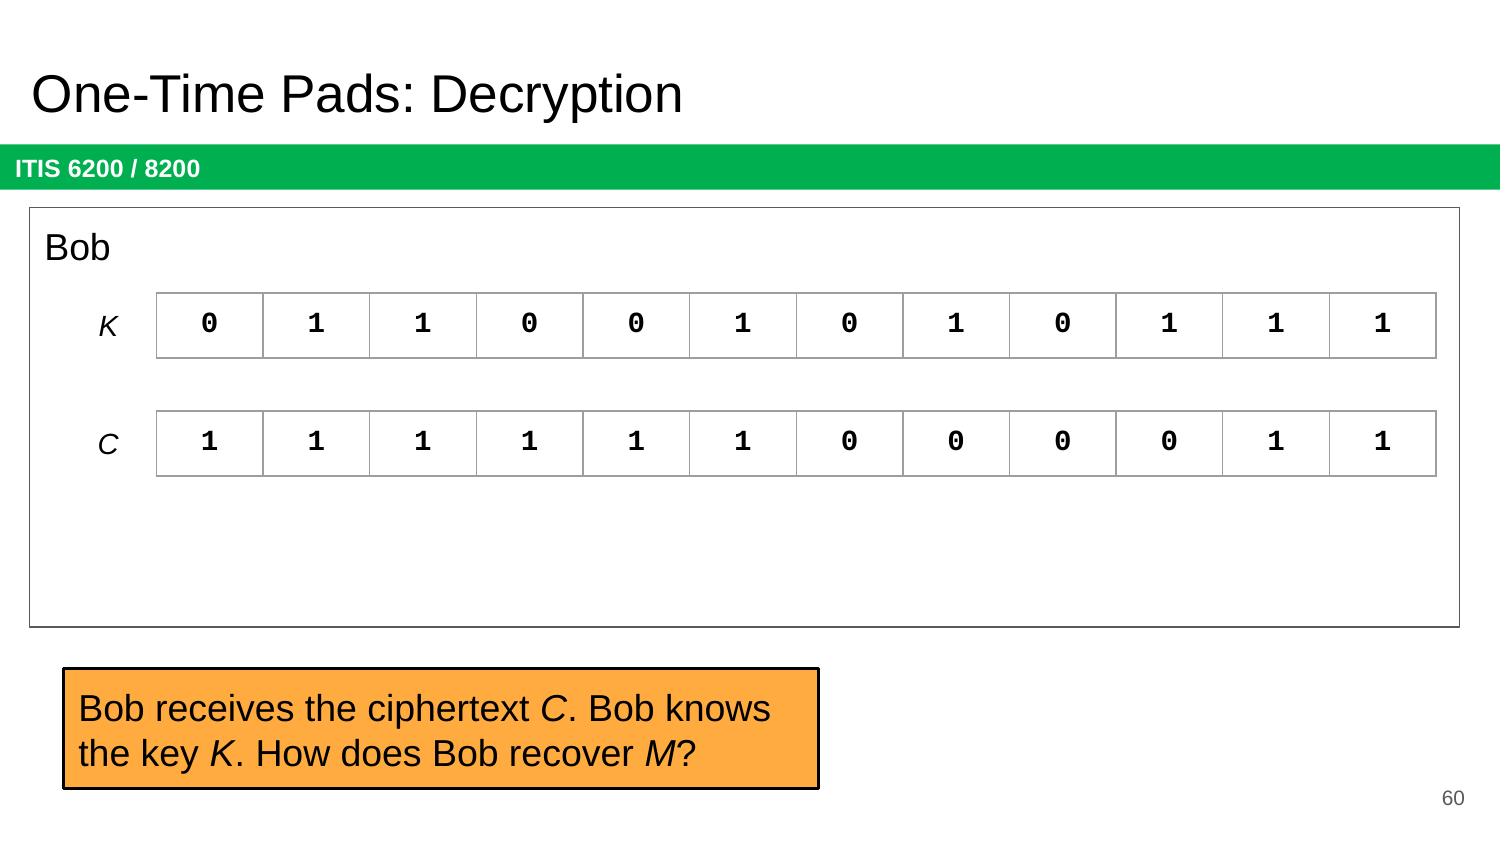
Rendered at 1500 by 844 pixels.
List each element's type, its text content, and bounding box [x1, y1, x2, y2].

text_box C [63, 410, 154, 476]
table_header 1 [264, 294, 369, 357]
table_header 0 [584, 294, 689, 357]
table_header 0 [157, 294, 262, 357]
table_header 0 [1010, 294, 1115, 357]
table_header 1 [904, 294, 1009, 357]
table_header 1 [1117, 294, 1222, 357]
table_header 1 [690, 412, 796, 475]
text_box K [63, 292, 154, 358]
table_header 0 [1010, 412, 1115, 475]
text_box Bob receives the ciphertext C. Bob knows the key K. How does Bob recover M? [63, 668, 819, 789]
table_header 0 [797, 412, 902, 475]
table_header 1 [1223, 412, 1329, 475]
table_header 0 [1117, 412, 1222, 475]
table_header 1 [1330, 294, 1435, 357]
table_header 0 [477, 294, 582, 357]
text_box Bob [29, 207, 155, 283]
table_header 1 [370, 412, 476, 475]
table_header 1 [690, 294, 796, 357]
table_header 1 [1330, 412, 1435, 475]
table_header 1 [477, 412, 582, 475]
table_header 1 [584, 412, 689, 475]
table_header 1 [157, 412, 262, 475]
slide_number 60 [1389, 764, 1480, 830]
table_header 1 [264, 412, 369, 475]
table_header 0 [797, 294, 902, 357]
table_header 1 [1223, 294, 1329, 357]
title One-Time Pads: Decryption [16, 44, 1415, 139]
table_header 0 [904, 412, 1009, 475]
text_box [29, 207, 1460, 628]
table_header 1 [370, 294, 476, 357]
